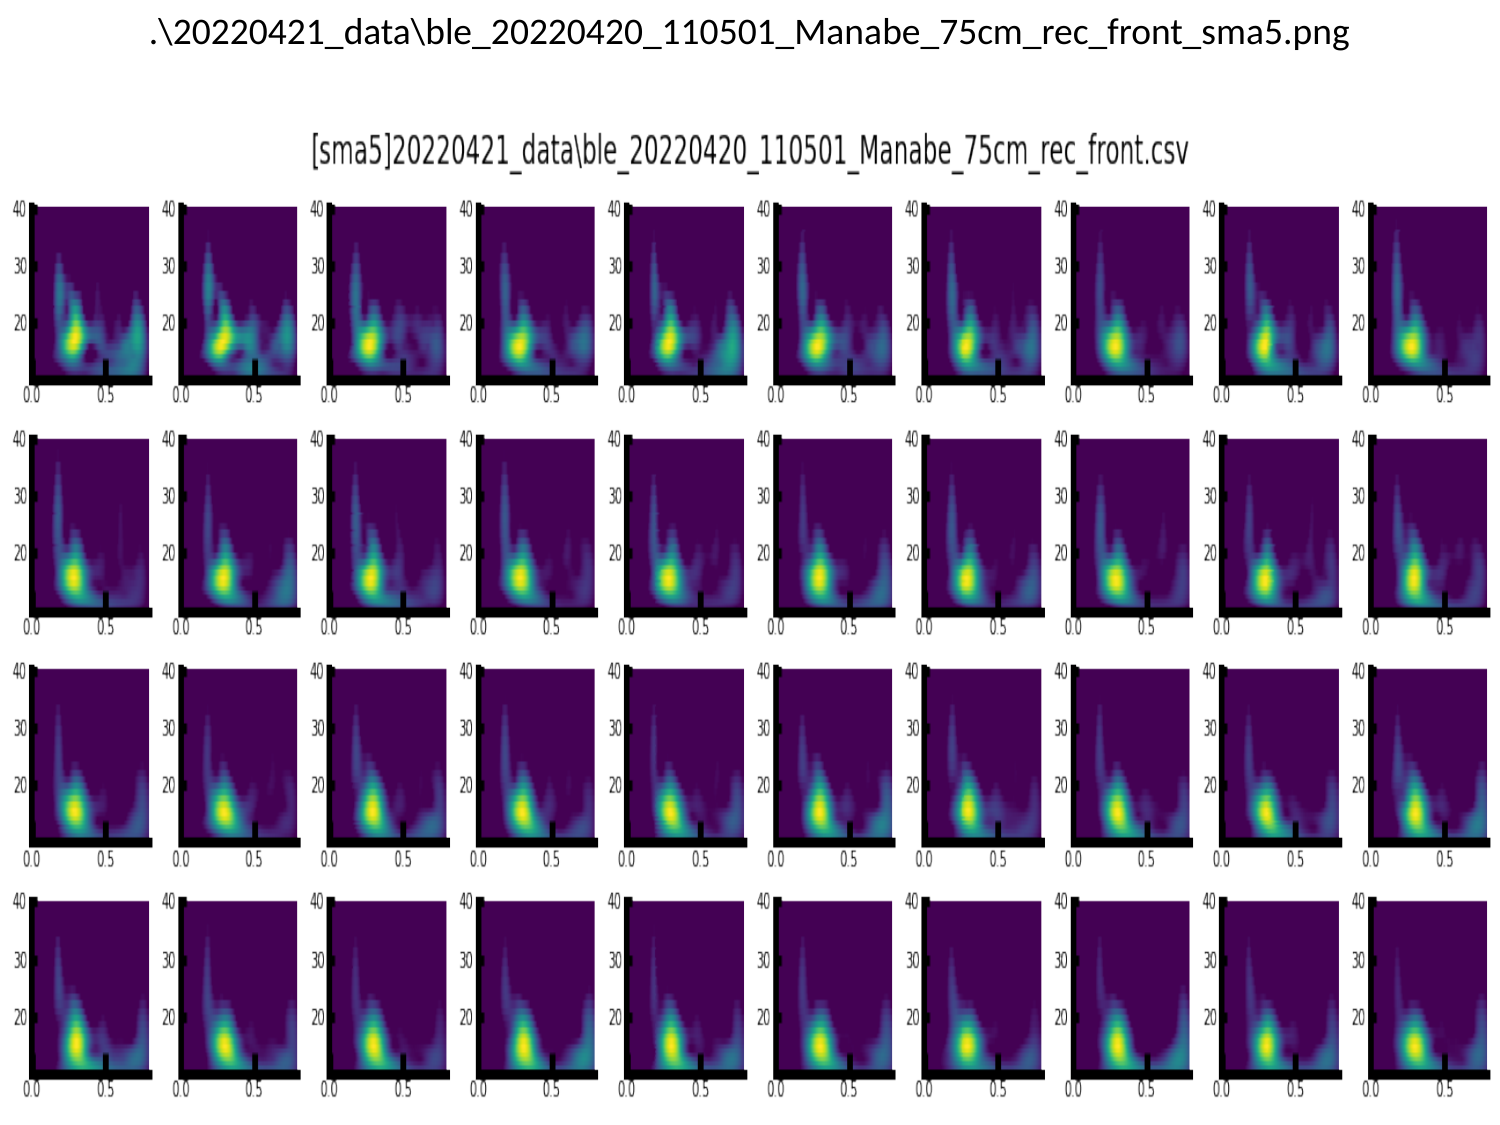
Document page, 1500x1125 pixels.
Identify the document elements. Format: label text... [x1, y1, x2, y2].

picture [0, 112, 1500, 1125]
text_box .\20220421_data\ble_20220420_110501_Manabe_75cm_rec_front_sma5.png [134, 0, 1366, 60]
